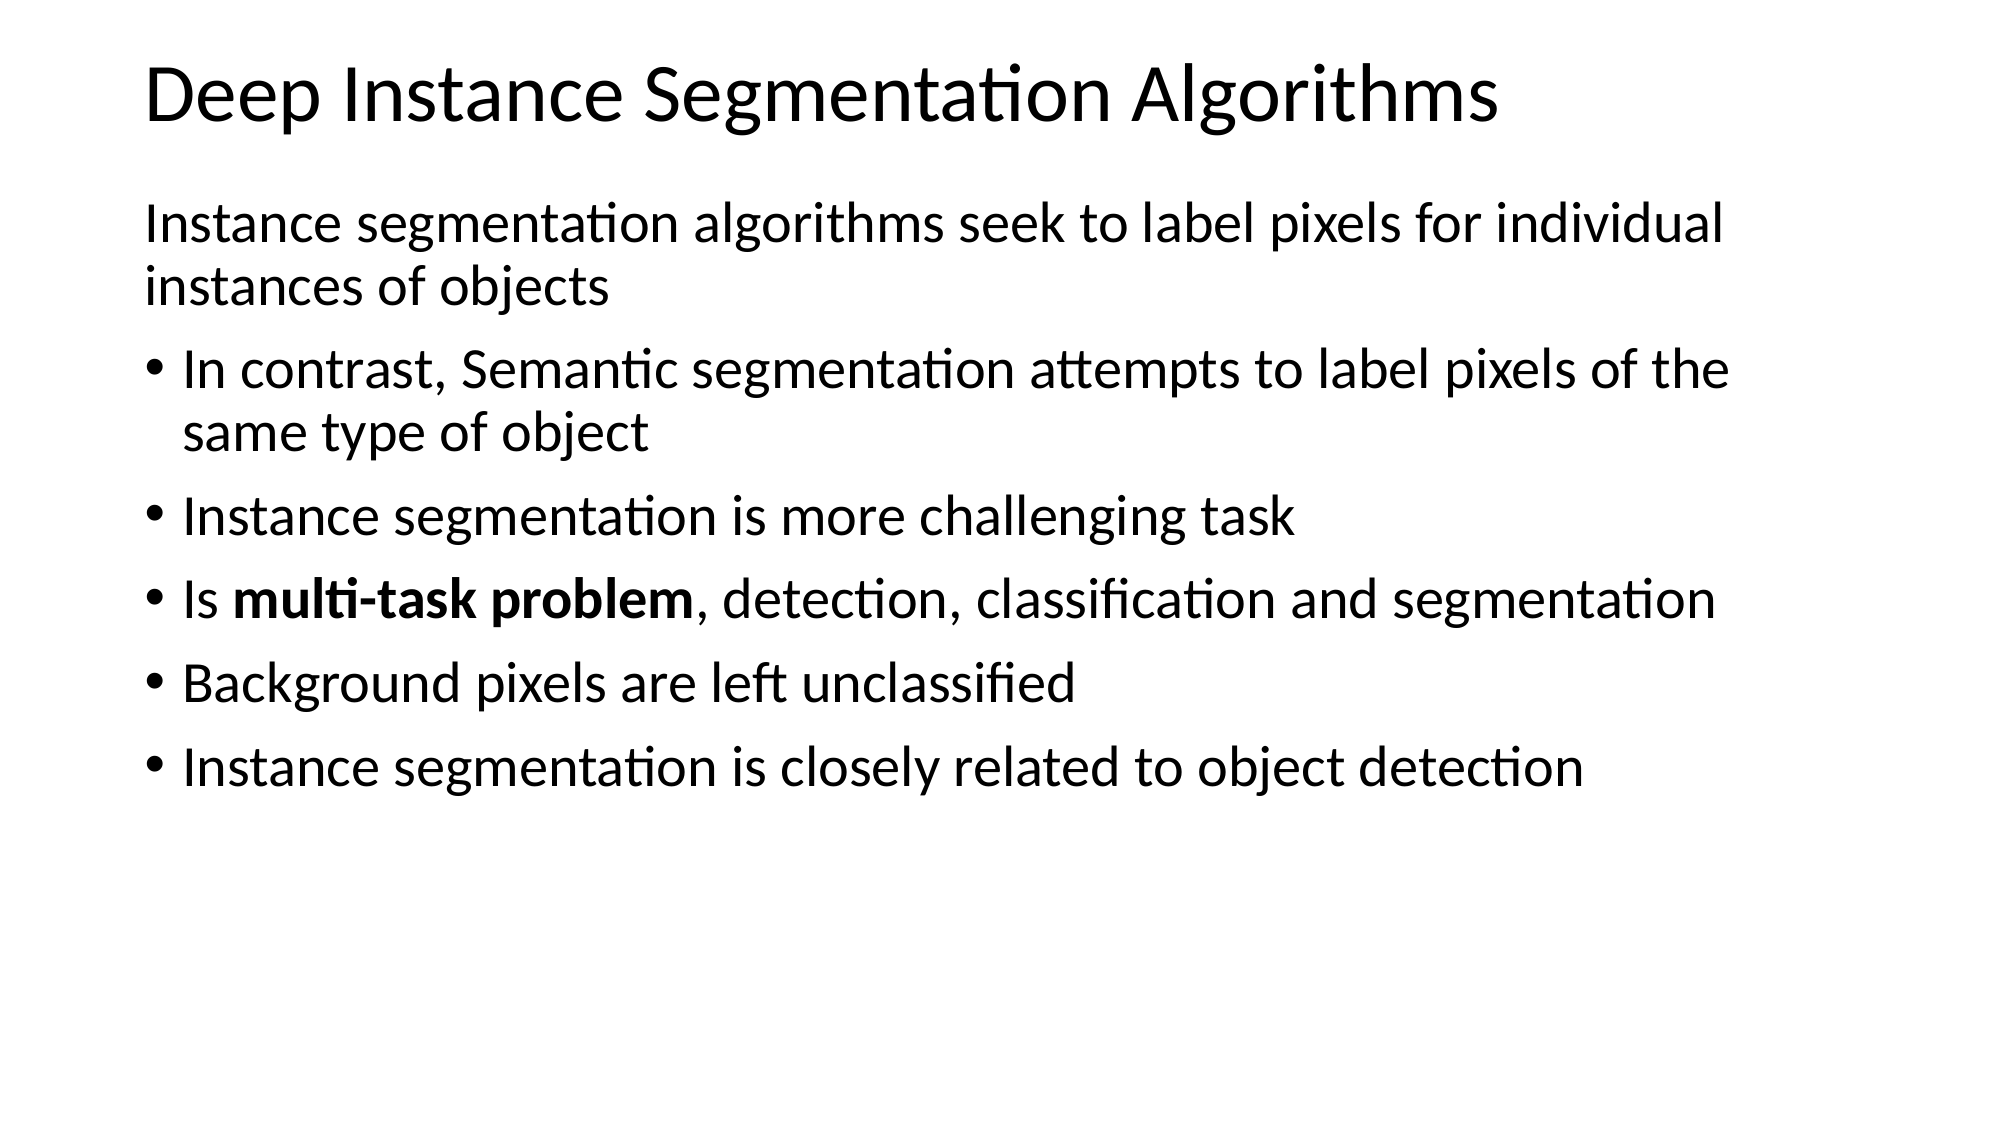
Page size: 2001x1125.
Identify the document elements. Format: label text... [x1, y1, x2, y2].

title Deep Instance Segmentation Algorithms [129, 22, 1855, 166]
list Instance segmentation algorithms seek to label pixels for individual instances of objects In contrast, Semantic segmentation attempts to label pixels of the same type of object Instance segmentation is more challenging task Is multi-task problem, detection, classification and segmentation Background pixels are left unclassified Instance segmentation is closely related to object detection [129, 184, 1855, 1102]
